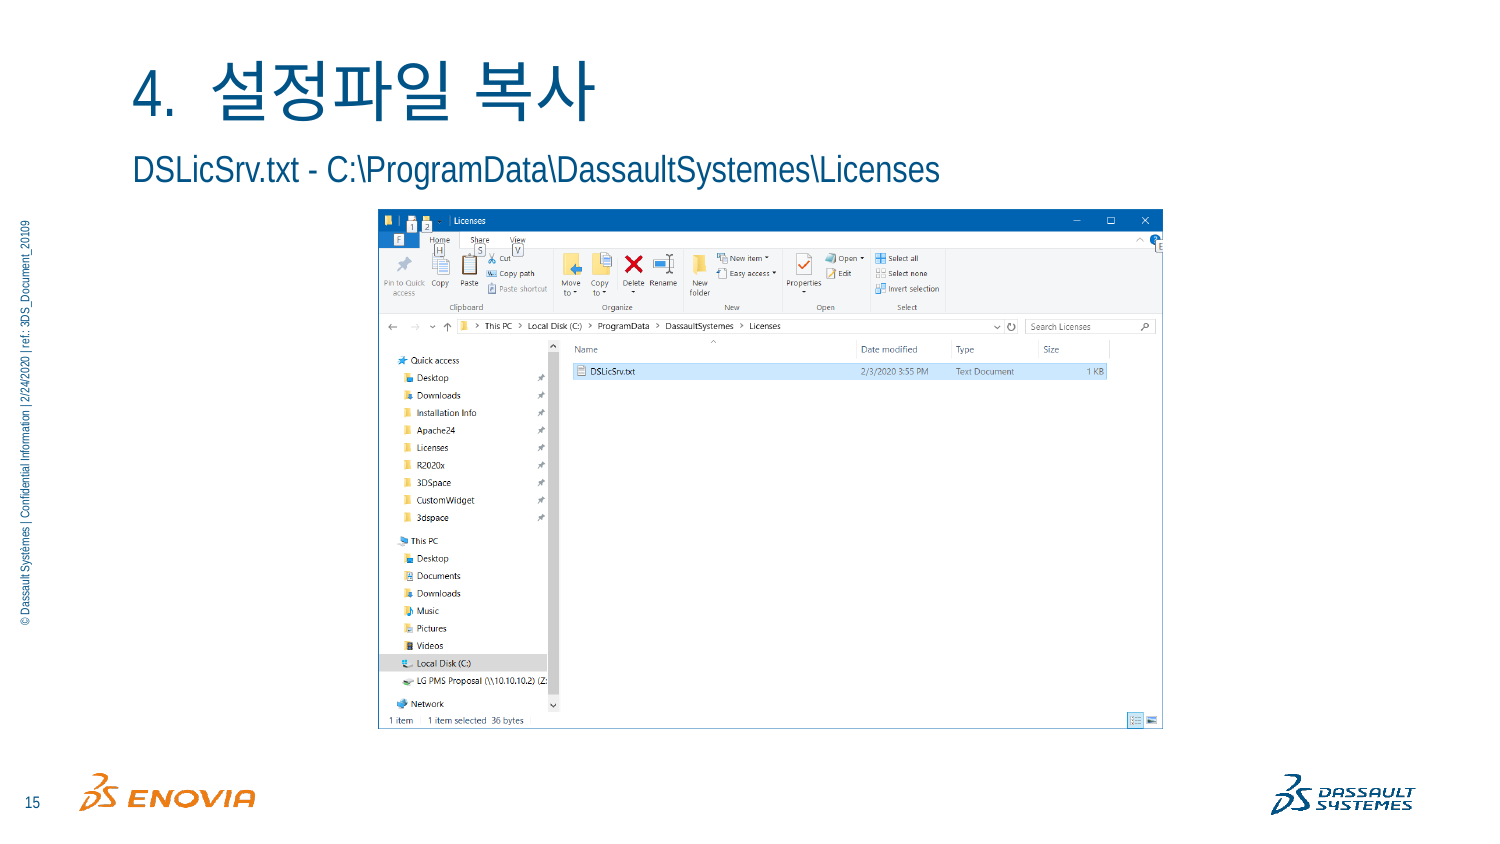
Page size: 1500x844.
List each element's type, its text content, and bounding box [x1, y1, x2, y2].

list DSLicSrv.txt - C:\ProgramData\DassaultSystemes\Licenses [118, 138, 1419, 199]
picture [79, 773, 255, 811]
picture [1267, 770, 1418, 818]
title 4. 설정파일 복사 [118, 59, 1418, 121]
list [377, 209, 1163, 730]
